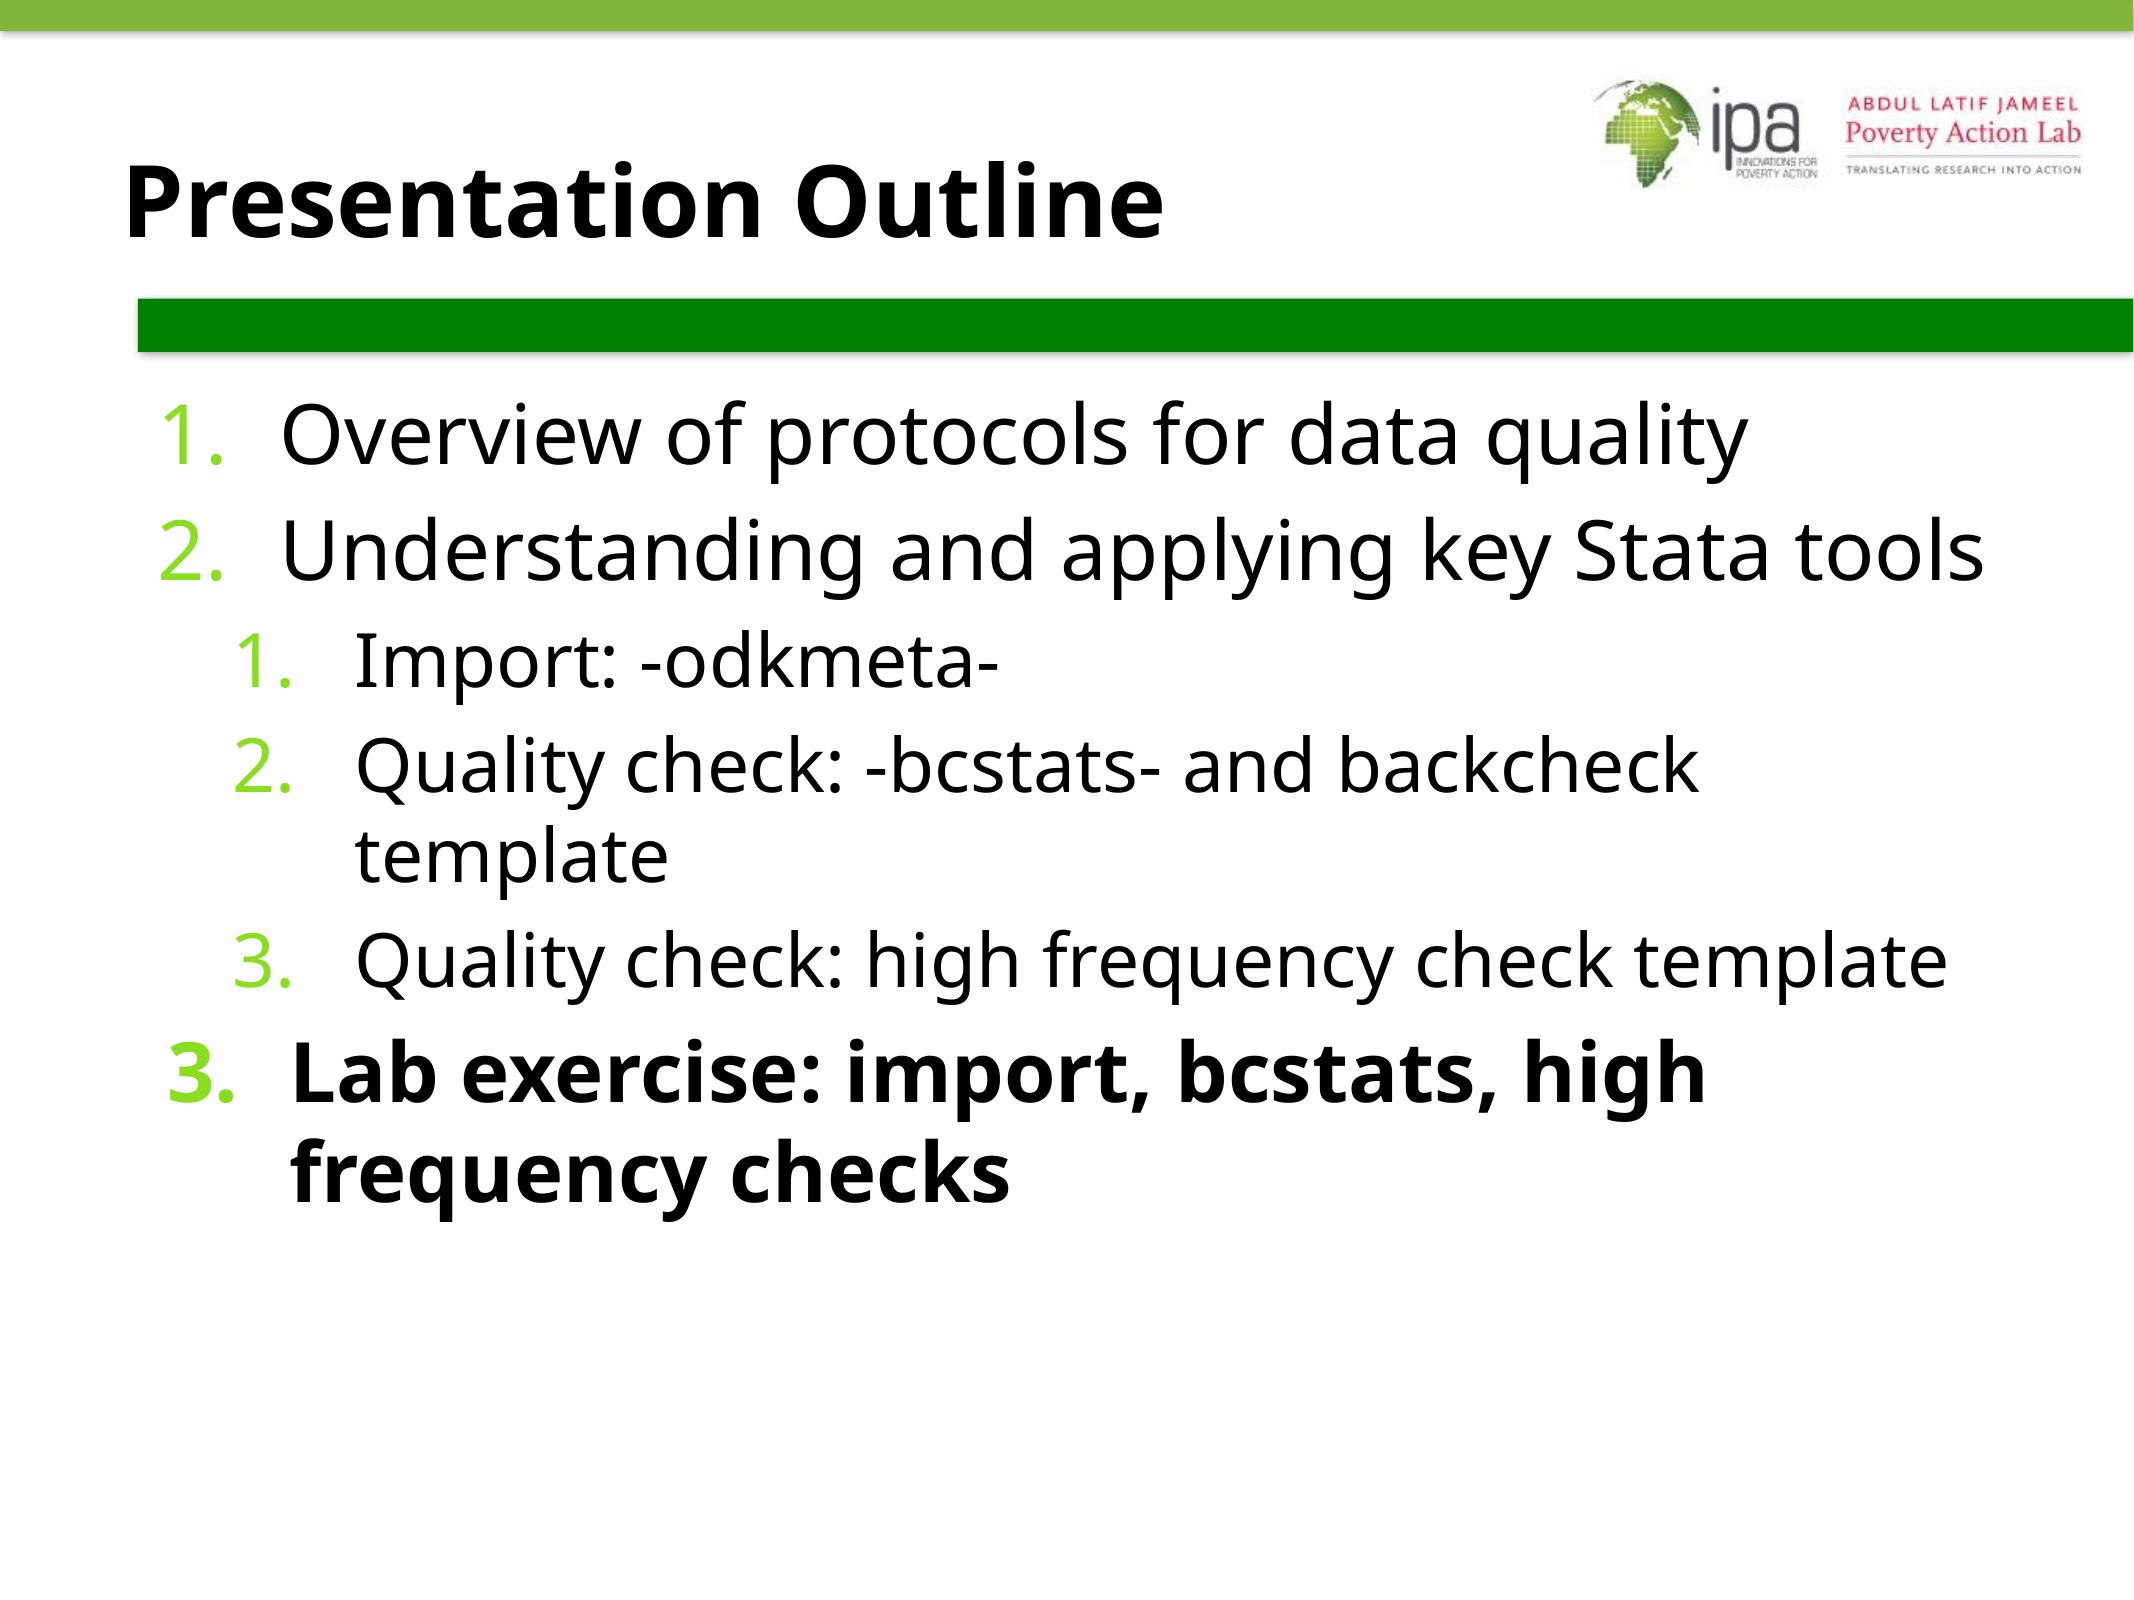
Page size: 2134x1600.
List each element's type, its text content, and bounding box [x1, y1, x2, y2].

picture [1591, 62, 2084, 193]
list Overview of protocols for data quality Understanding and applying key Stata tools Import: -odkmeta- Quality check: -bcstats- and backcheck template Quality check: high frequency check template Lab exercise: import, bcstats, high frequency checks [142, 373, 2046, 1500]
title Presentation Outline [106, 64, 1692, 331]
